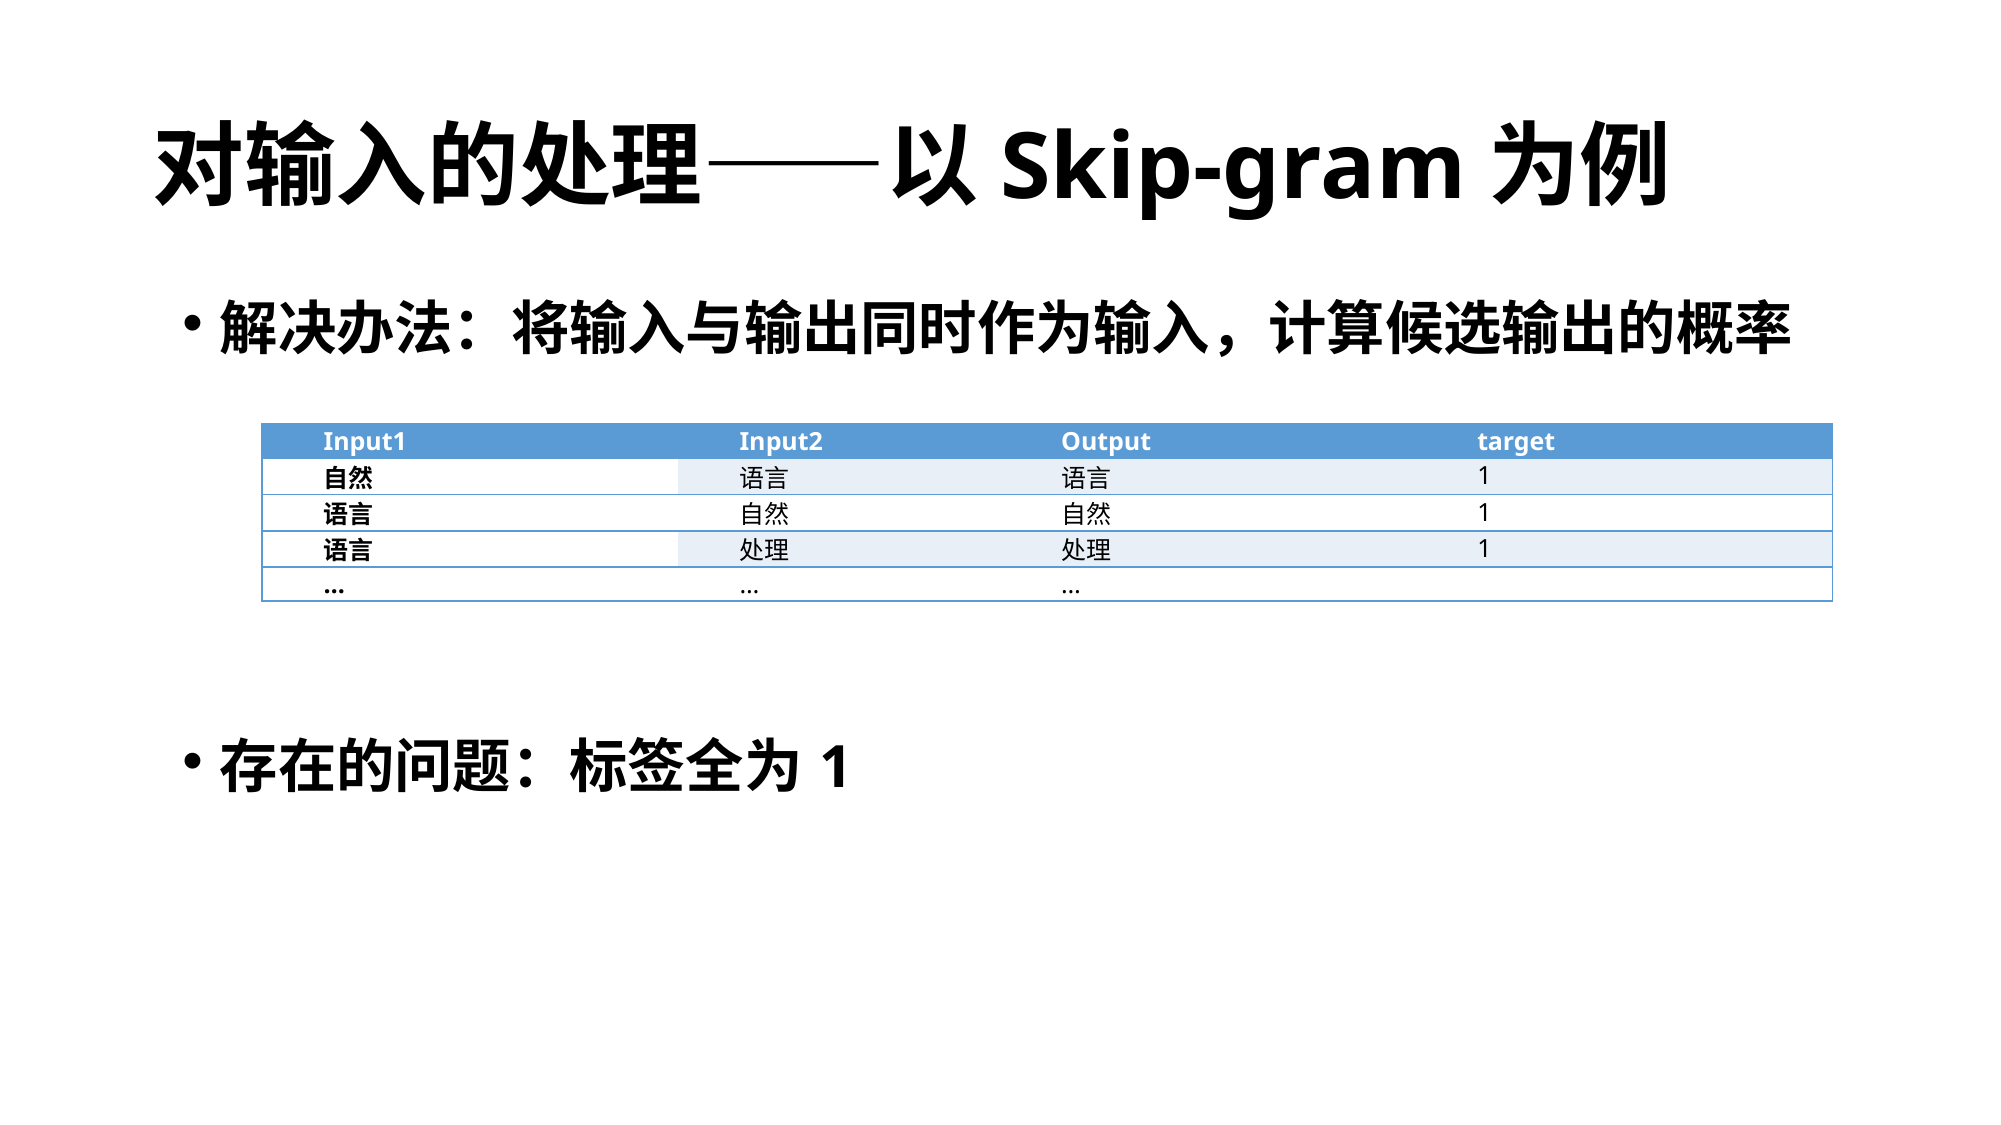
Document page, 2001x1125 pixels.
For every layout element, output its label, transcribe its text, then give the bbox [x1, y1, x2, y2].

table_header Input1 [263, 427, 678, 457]
title 对输入的处理——以Skip-gram为例 [137, 59, 1863, 278]
table_header Output [1000, 427, 1416, 457]
table_cell … [263, 568, 678, 600]
table_cell 处理 [1000, 532, 1416, 566]
table_cell 1 [1416, 532, 1832, 566]
table_cell 自然 [1000, 495, 1416, 530]
table_cell 自然 [263, 459, 678, 494]
table_cell 1 [1416, 495, 1832, 530]
table_cell 语言 [678, 459, 1000, 494]
table_cell 语言 [263, 495, 678, 530]
table_cell [1416, 568, 1832, 600]
table_cell 语言 [1000, 459, 1416, 494]
text_box 解决办法：将输入与输出同时作为输入，计算候选输出的概率 [167, 281, 1893, 427]
table_header target [1416, 427, 1832, 457]
table_header Input2 [678, 427, 1000, 457]
text_box 存在的问题：标签全为1 [167, 719, 1893, 865]
table_cell 1 [1416, 459, 1832, 494]
table_cell 处理 [678, 532, 1000, 566]
table_cell … [678, 568, 1000, 600]
table_cell … [1000, 568, 1416, 600]
table_cell 自然 [678, 495, 1000, 530]
table_cell 语言 [263, 532, 678, 566]
